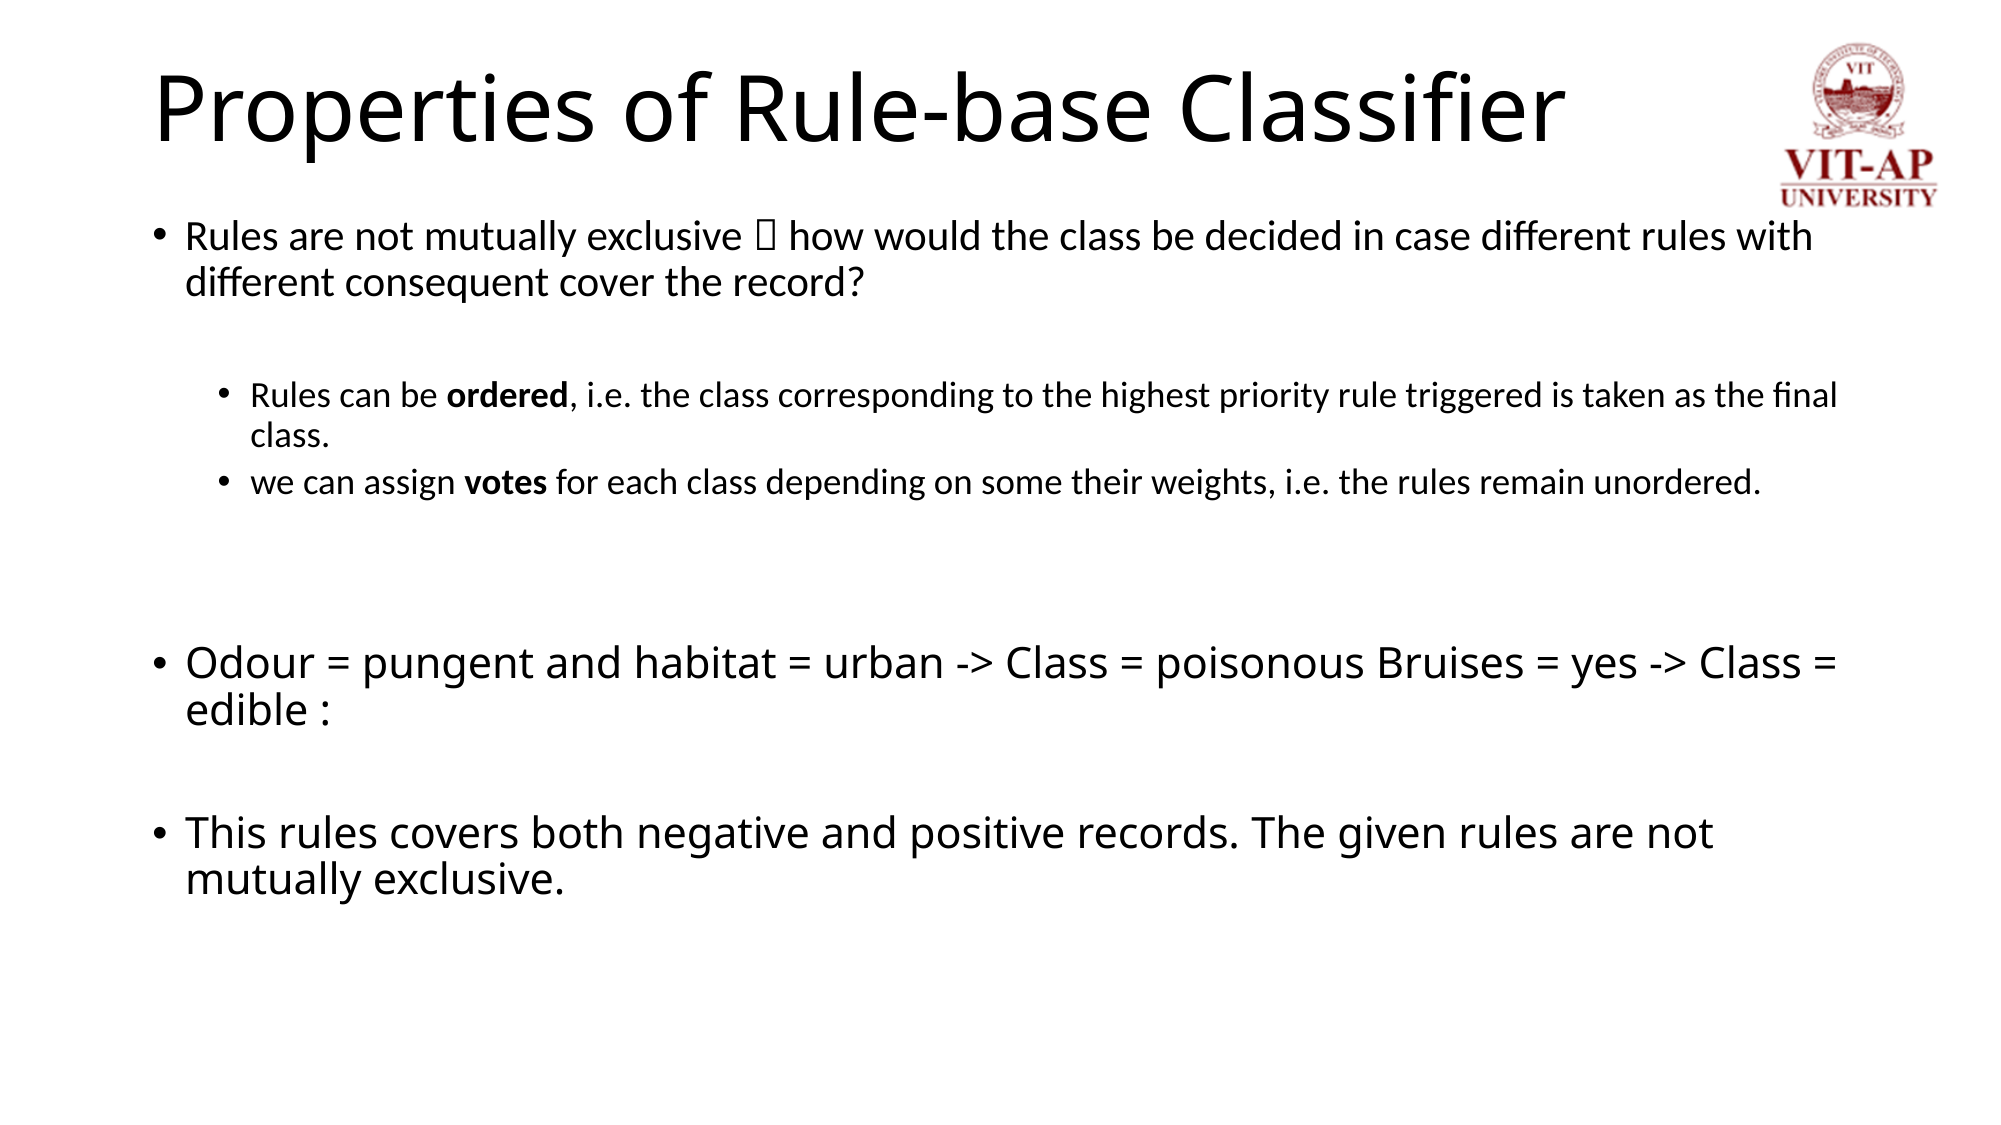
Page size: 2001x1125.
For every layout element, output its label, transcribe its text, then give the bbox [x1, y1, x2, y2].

title Properties of Rule-base Classifier [137, 3, 1863, 221]
picture [1723, 0, 1995, 270]
list Rules are not mutually exclusive  how would the class be decided in case different rules with different consequent cover the record? Rules can be ordered, i.e. the class corresponding to the highest priority rule triggered is taken as the final class. we can assign votes for each class depending on some their weights, i.e. the rules remain unordered. Odour = pungent and habitat = urban -> Class = poisonous Bruises = yes -> Class = edible : This rules covers both negative and positive records. The given rules are not mutually exclusive. [137, 221, 1863, 920]
